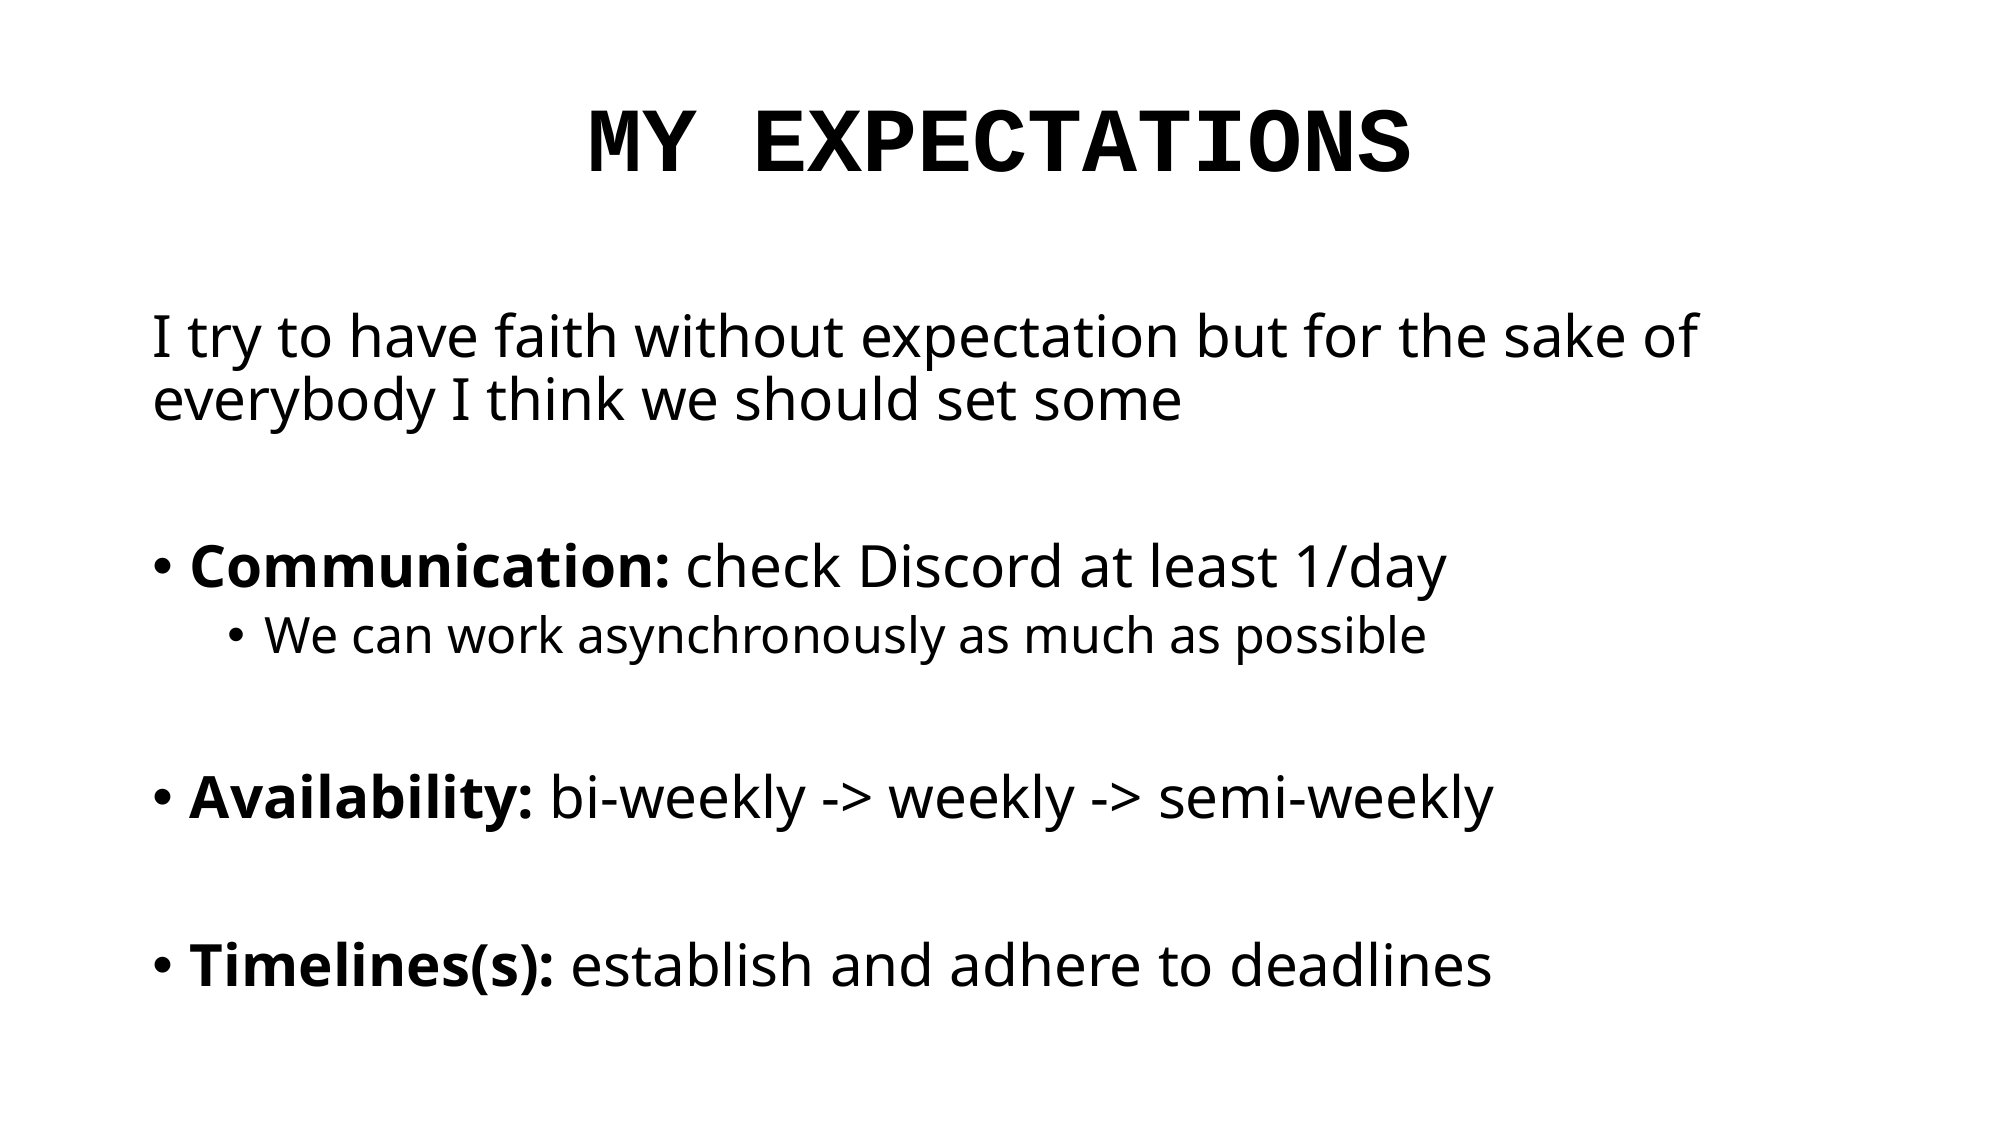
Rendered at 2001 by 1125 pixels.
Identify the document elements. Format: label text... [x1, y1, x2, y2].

list I try to have faith without expectation but for the sake of everybody I think we should set some Communication: check Discord at least 1/day We can work asynchronously as much as possible Availability: bi-weekly -> weekly -> semi-weekly Timelines(s): establish and adhere to deadlines [137, 299, 1863, 1013]
title MY EXPECTATIONS [137, 0, 1863, 283]
